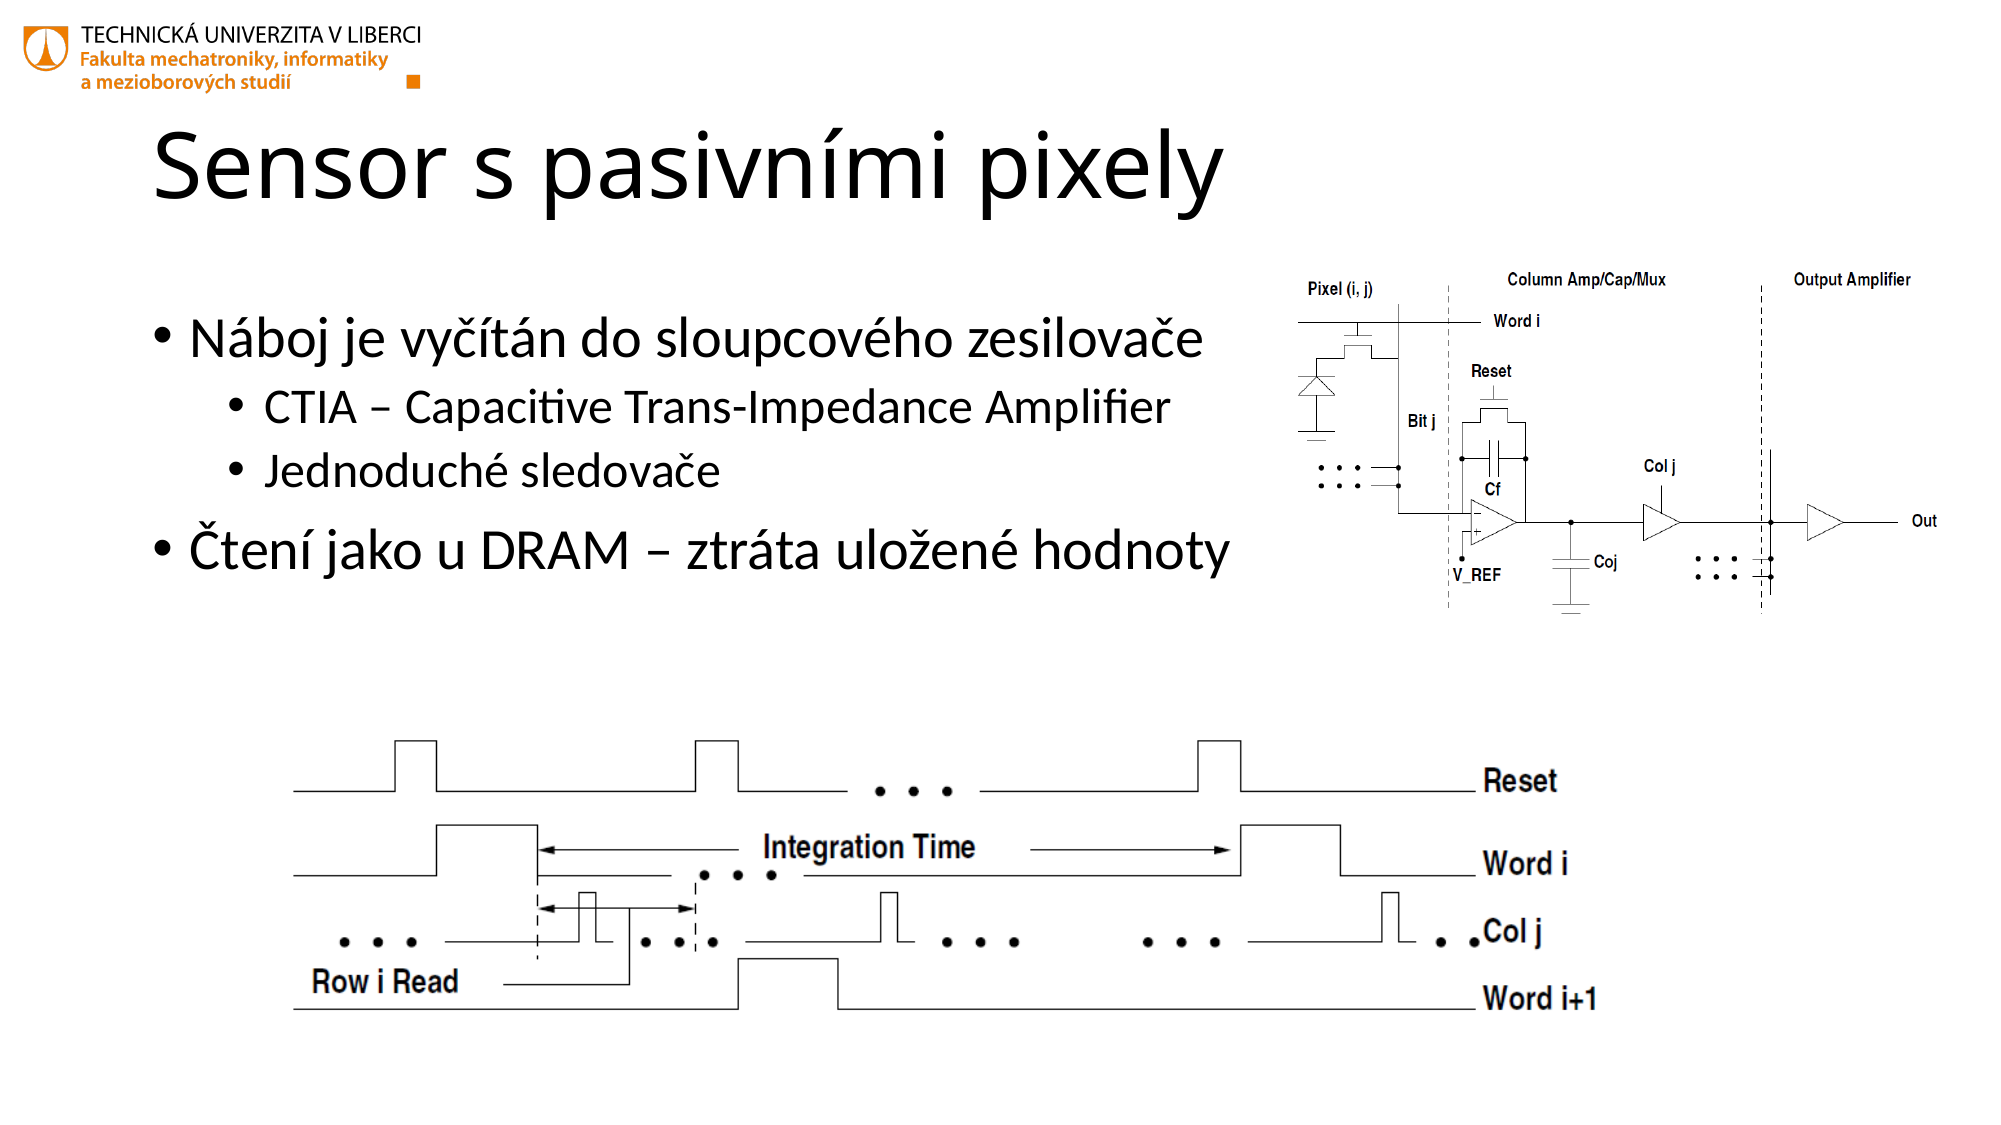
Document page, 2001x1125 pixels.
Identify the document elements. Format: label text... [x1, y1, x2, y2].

picture [0, 15, 443, 105]
picture [278, 717, 1608, 1036]
picture [1290, 255, 1944, 621]
list Náboj je vyčítán do sloupcového zesilovače CTIA – Capacitive Trans-Impedance Amplifier Jednoduché sledovače Čtení jako u DRAM – ztráta uložené hodnoty [137, 299, 1749, 1014]
title Sensor s pasivními pixely [137, 59, 1863, 278]
